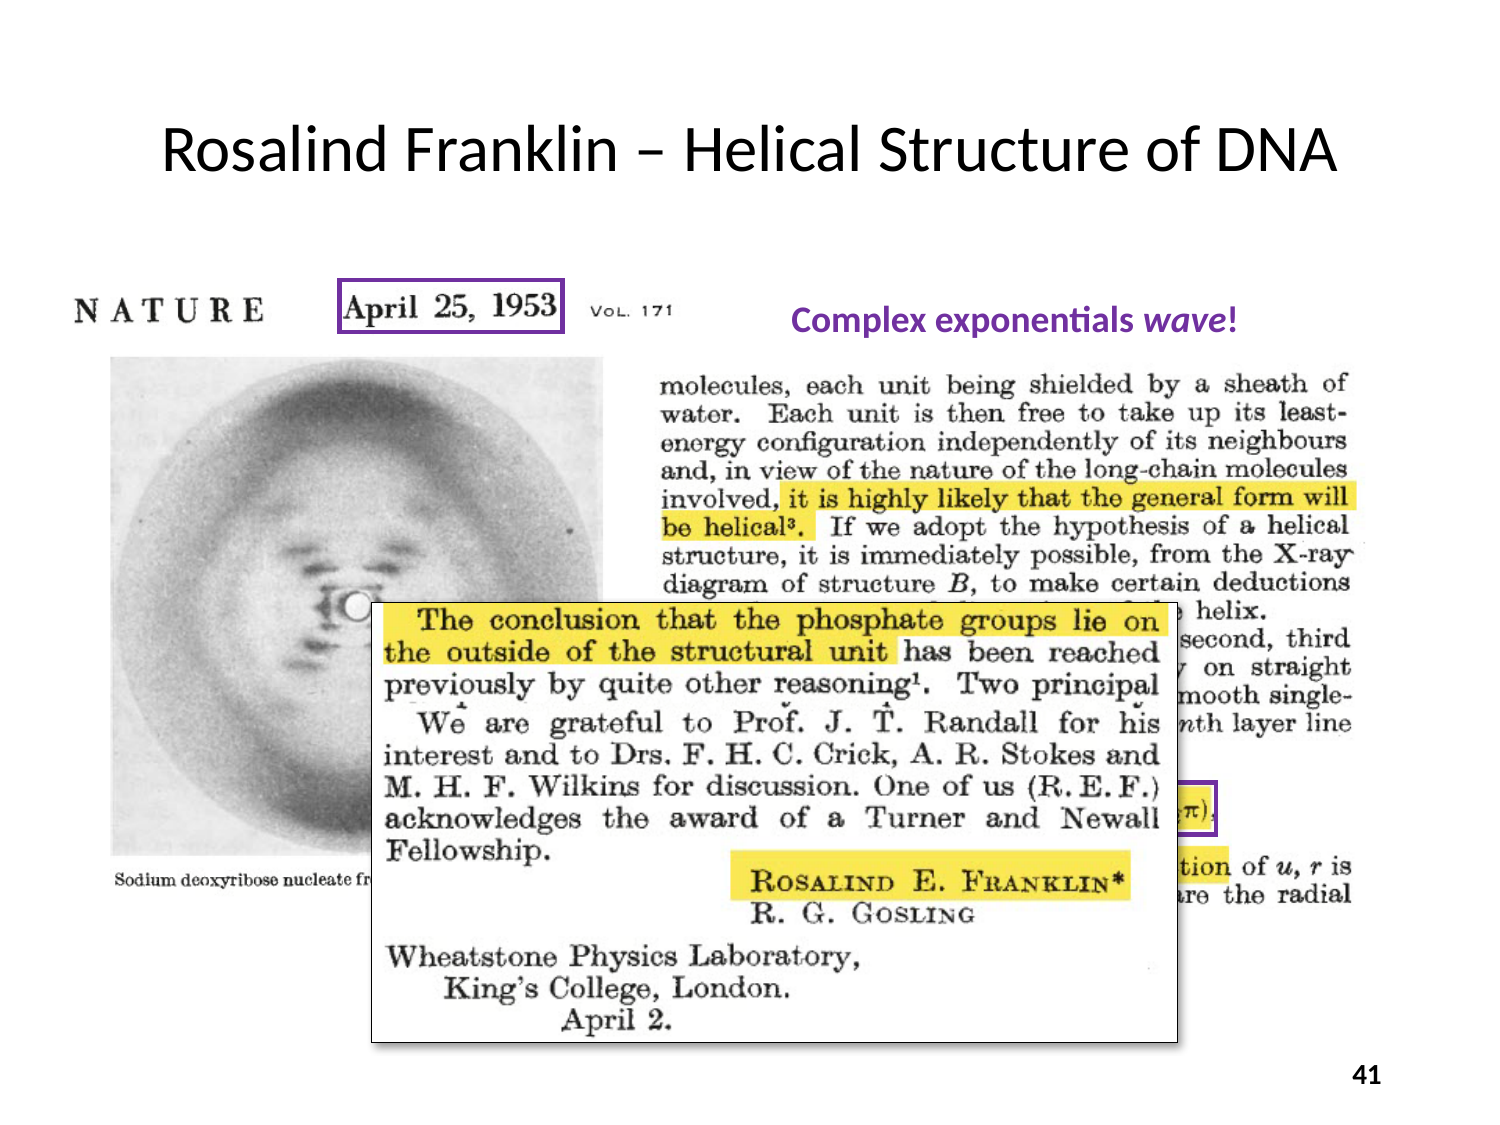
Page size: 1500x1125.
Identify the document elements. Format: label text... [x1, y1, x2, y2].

picture [44, 250, 1397, 1043]
text_box Complex exponentials wave! [728, 288, 1302, 348]
slide_number 41 [1059, 1042, 1397, 1103]
title Rosalind Franklin – Helical Structure of DNA [103, 59, 1397, 241]
